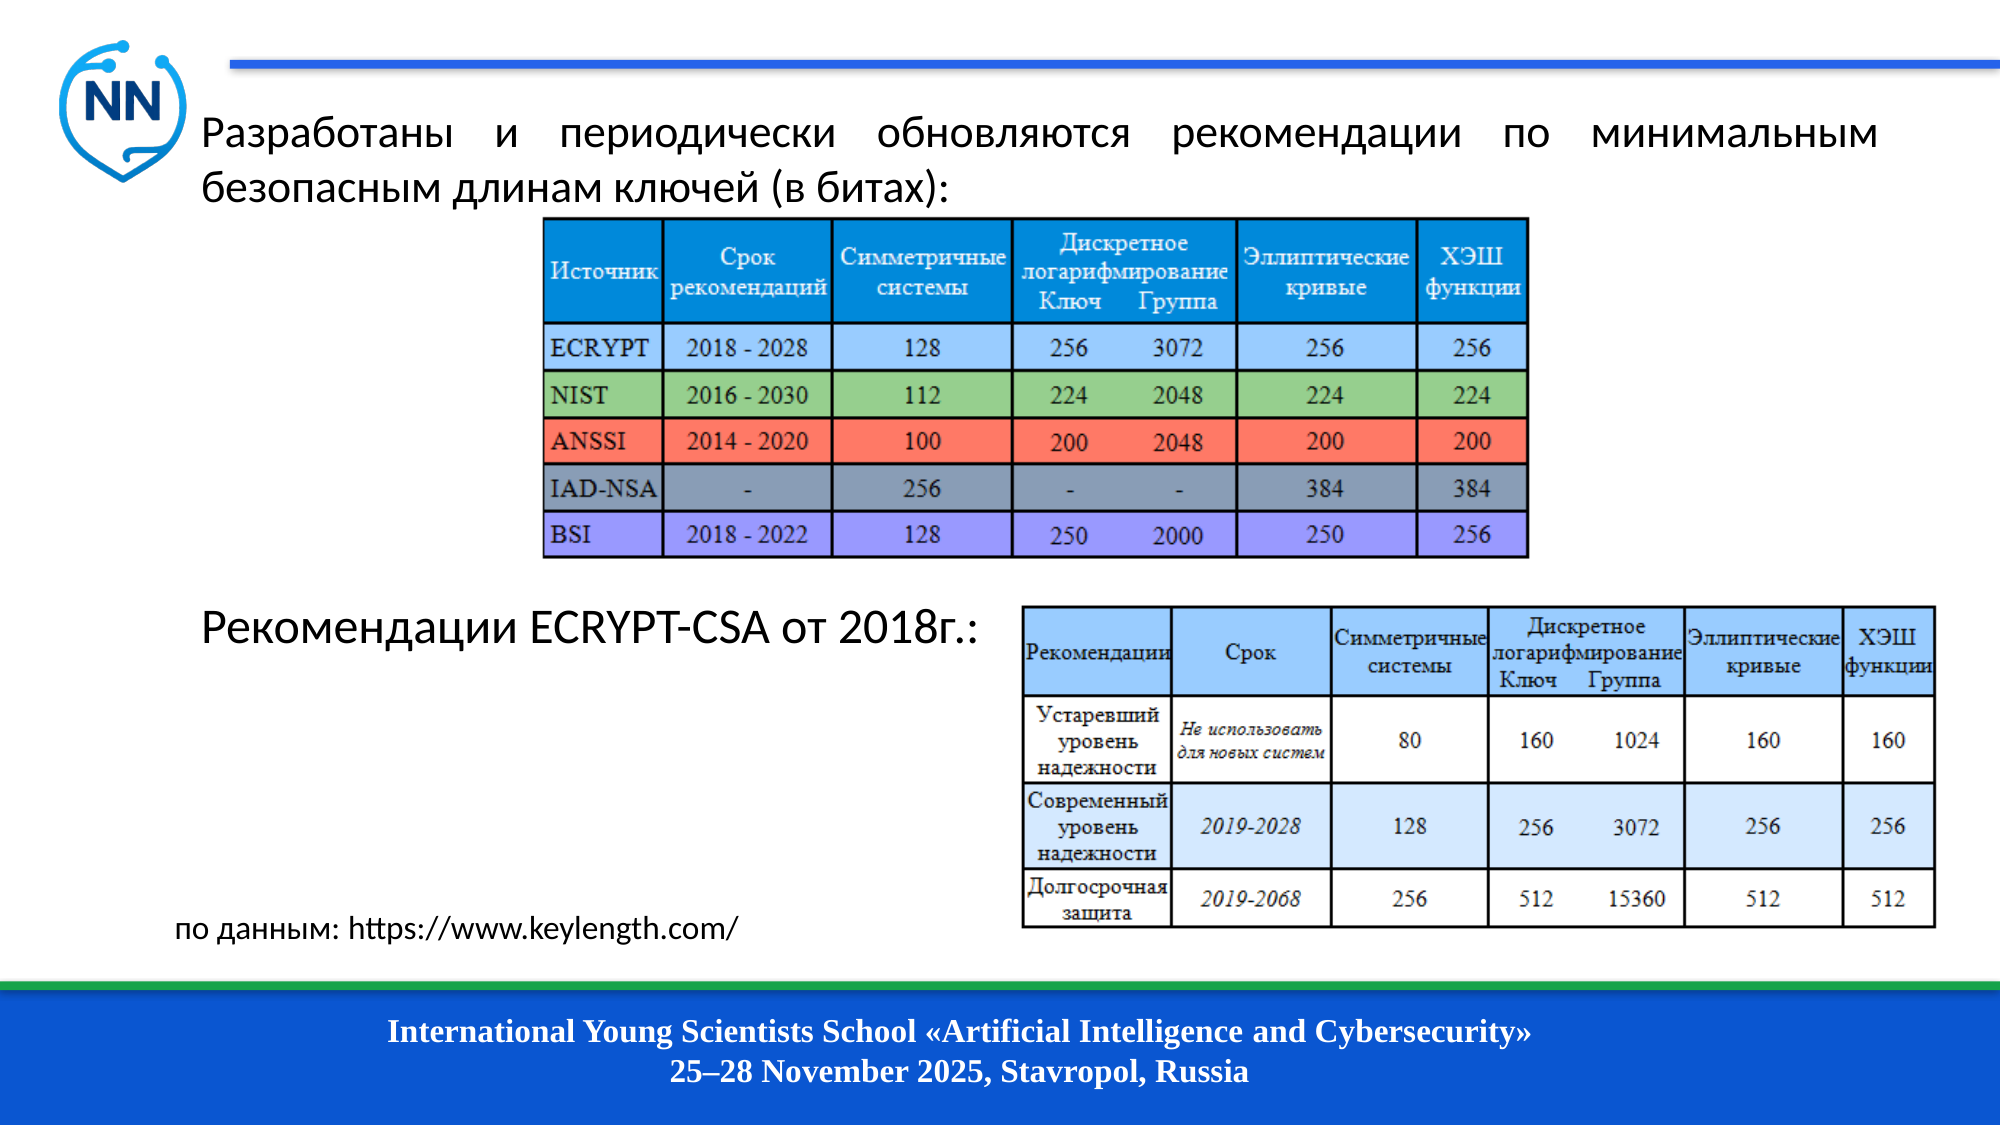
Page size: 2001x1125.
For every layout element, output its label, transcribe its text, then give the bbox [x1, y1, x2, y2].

picture [536, 211, 1536, 562]
text_box [0, 1000, 2000, 1125]
text_box по данным: https://www.keylength.com/ [159, 898, 810, 954]
text_box [229, 59, 2000, 69]
picture [1008, 597, 1941, 940]
text_box [0, 981, 2000, 991]
picture [59, 40, 120, 97]
picture [59, 40, 187, 184]
text_box International Young Scientists School «Artificial Intelligence and Cybersecurity» 25–28 November 2025, Stavropol, Russia [372, 1002, 1548, 1097]
text_box Разработаны и периодически обновляются рекомендации по минимальным безопасным длинам ключей (в битах): Рекомендации ECRYPT-CSA от 2018г.: [186, 94, 1896, 662]
